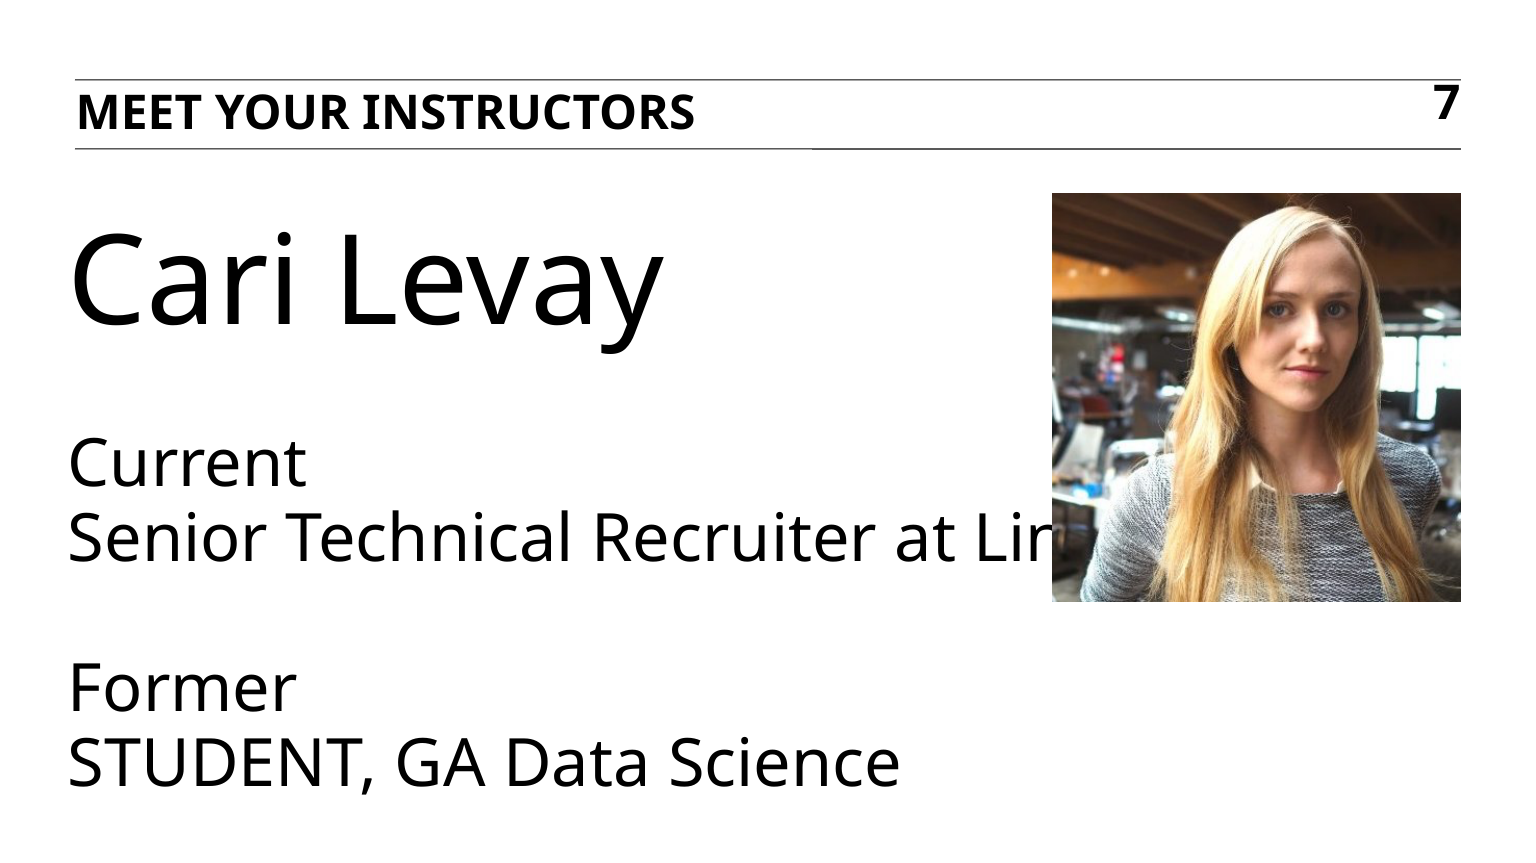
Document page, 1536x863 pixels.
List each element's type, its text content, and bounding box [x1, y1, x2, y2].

title Cari Levay Current Senior Technical Recruiter at LinkedIn Former STUDENT, GA Data Science [67, 269, 1451, 756]
slide_number 7 [1419, 86, 1461, 138]
list MEET YOUR INSTRUCTORS [60, 81, 1231, 132]
picture [1052, 193, 1461, 603]
